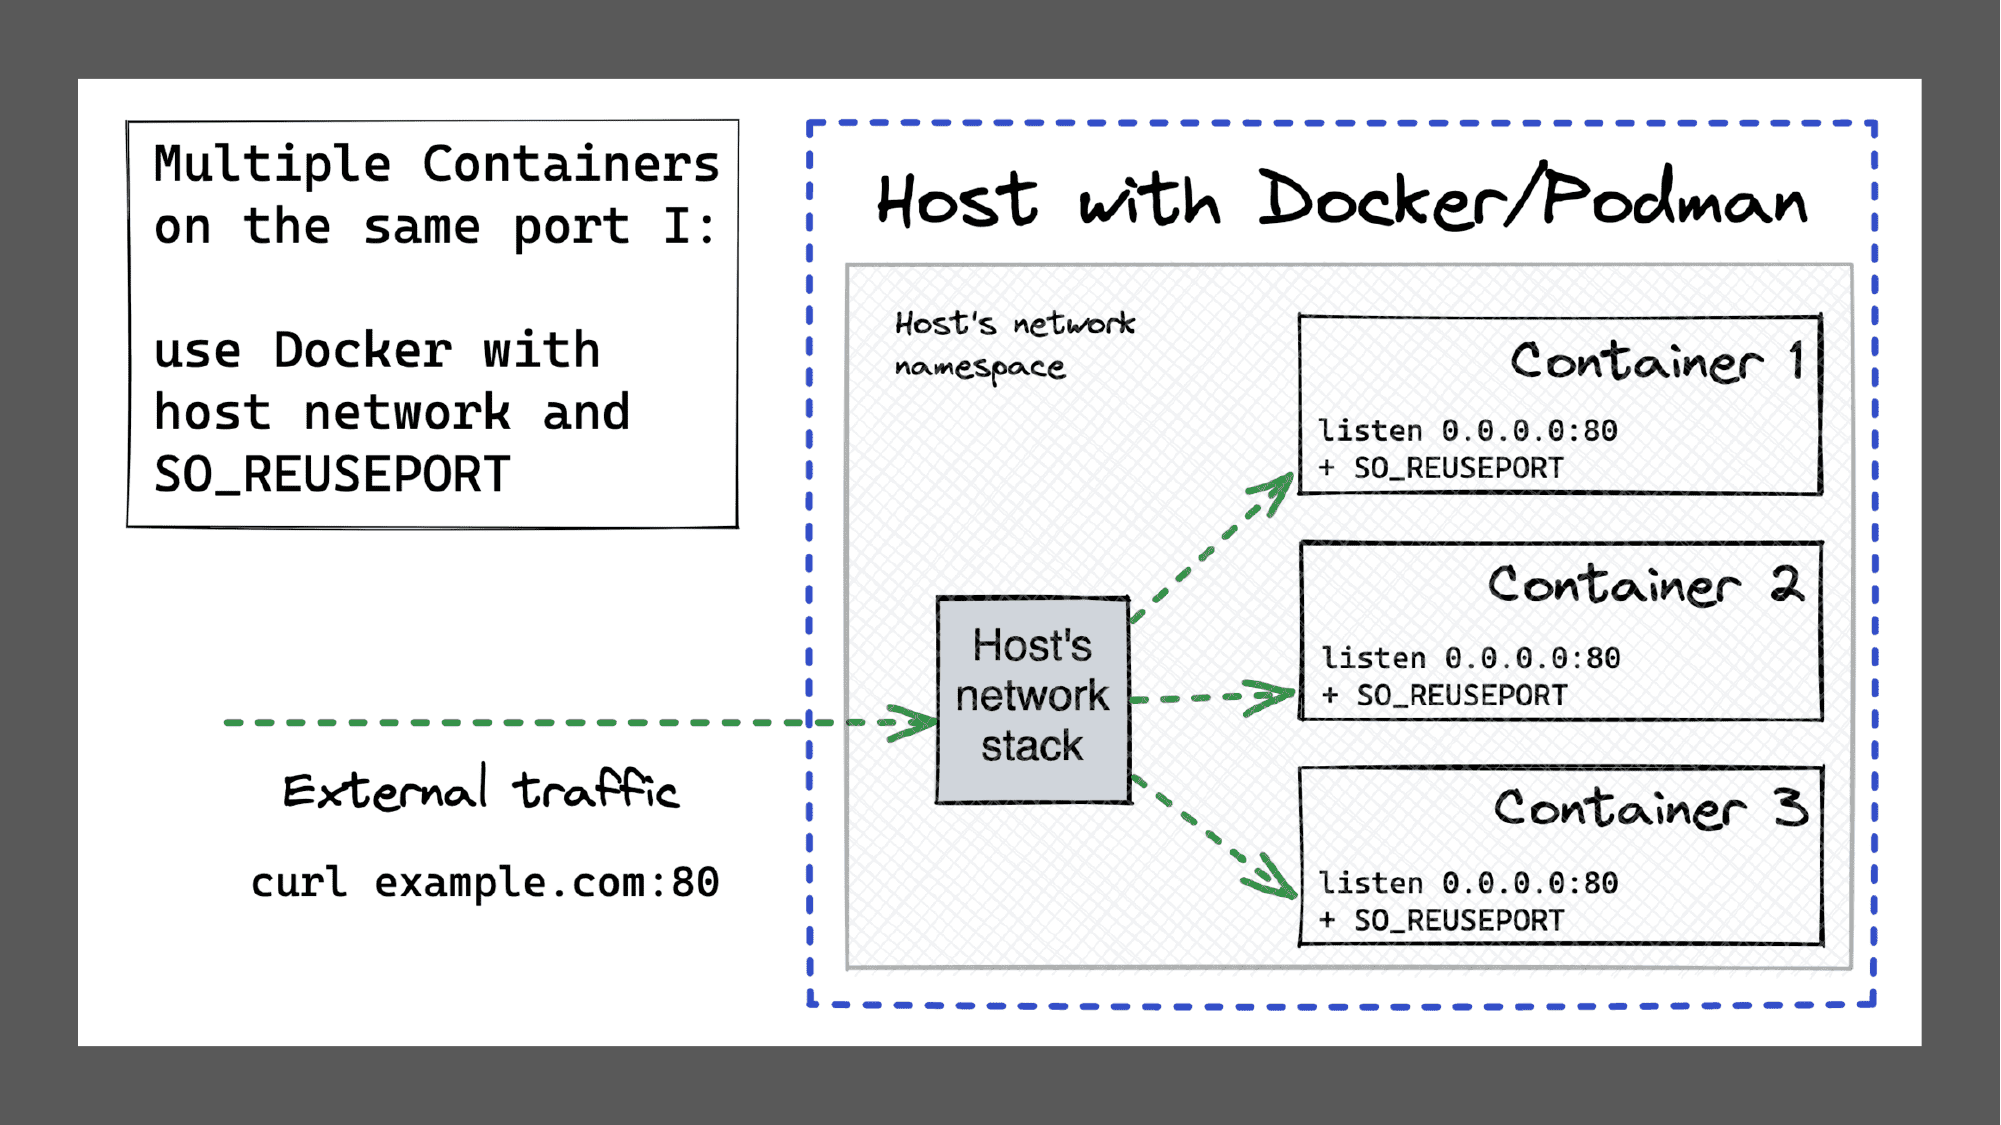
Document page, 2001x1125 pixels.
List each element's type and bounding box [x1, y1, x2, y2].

text_box [0, 0, 2000, 1125]
text_box [77, 78, 1923, 1047]
list [112, 105, 1888, 1020]
